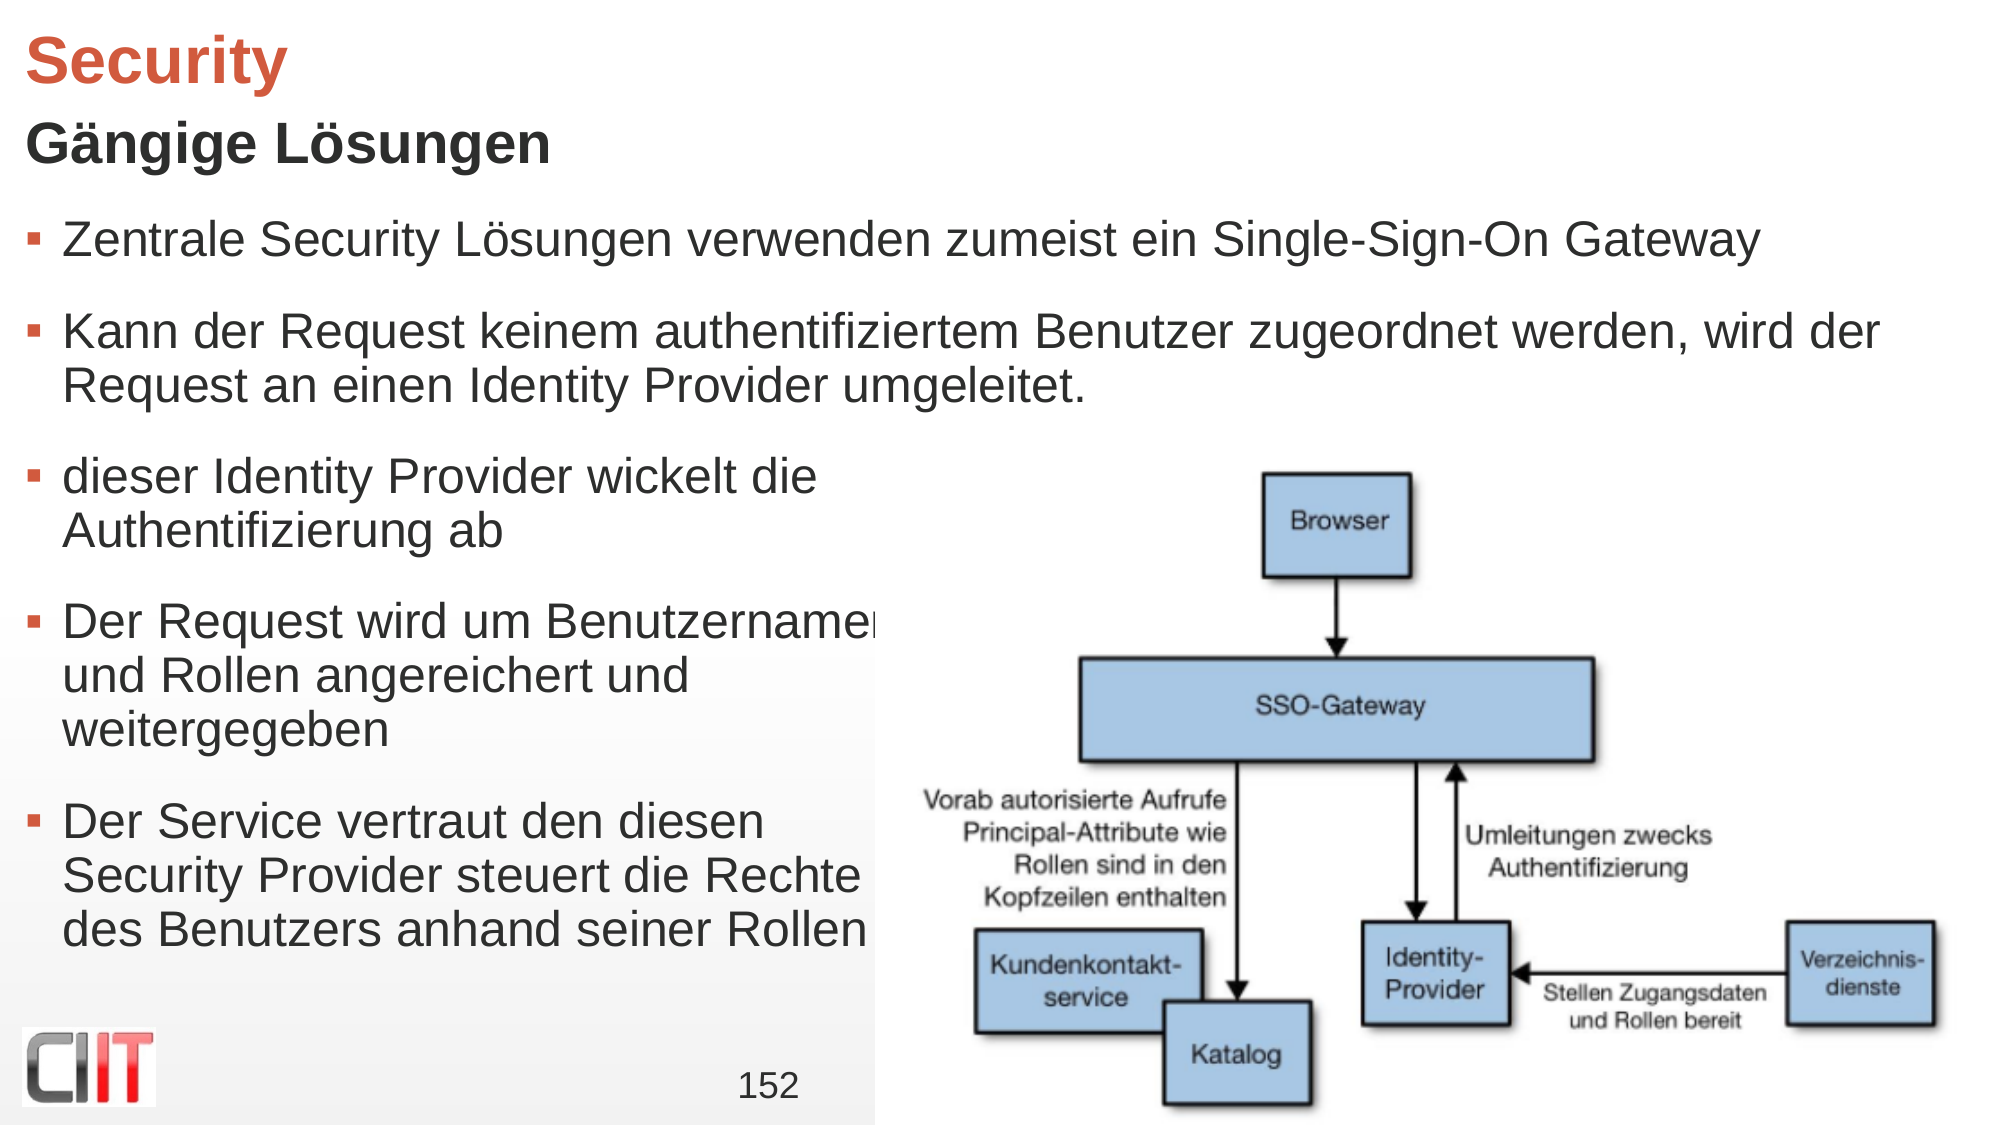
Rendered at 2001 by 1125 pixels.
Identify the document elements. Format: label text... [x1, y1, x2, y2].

slide_number 152 [722, 1053, 874, 1091]
picture [22, 1027, 156, 1107]
picture [875, 454, 2000, 1125]
title Security [10, 7, 1586, 105]
list Gängige Lösungen Zentrale Security Lösungen verwenden zumeist ein Single-Sign-On Gateway Kann der Request keinem authentifiziertem Benutzer zugeordnet werden, wird der Request an einen Identity Provider umgeleitet. dieser Identity Provider wickelt die Authentifizierung ab Der Request wird um Benutzernamen und Rollen angereichert und weitergegeben Der Service vertraut den diesen Security Provider steuert die Rechte des Benutzers anhand seiner Rollen [10, 105, 1908, 1019]
